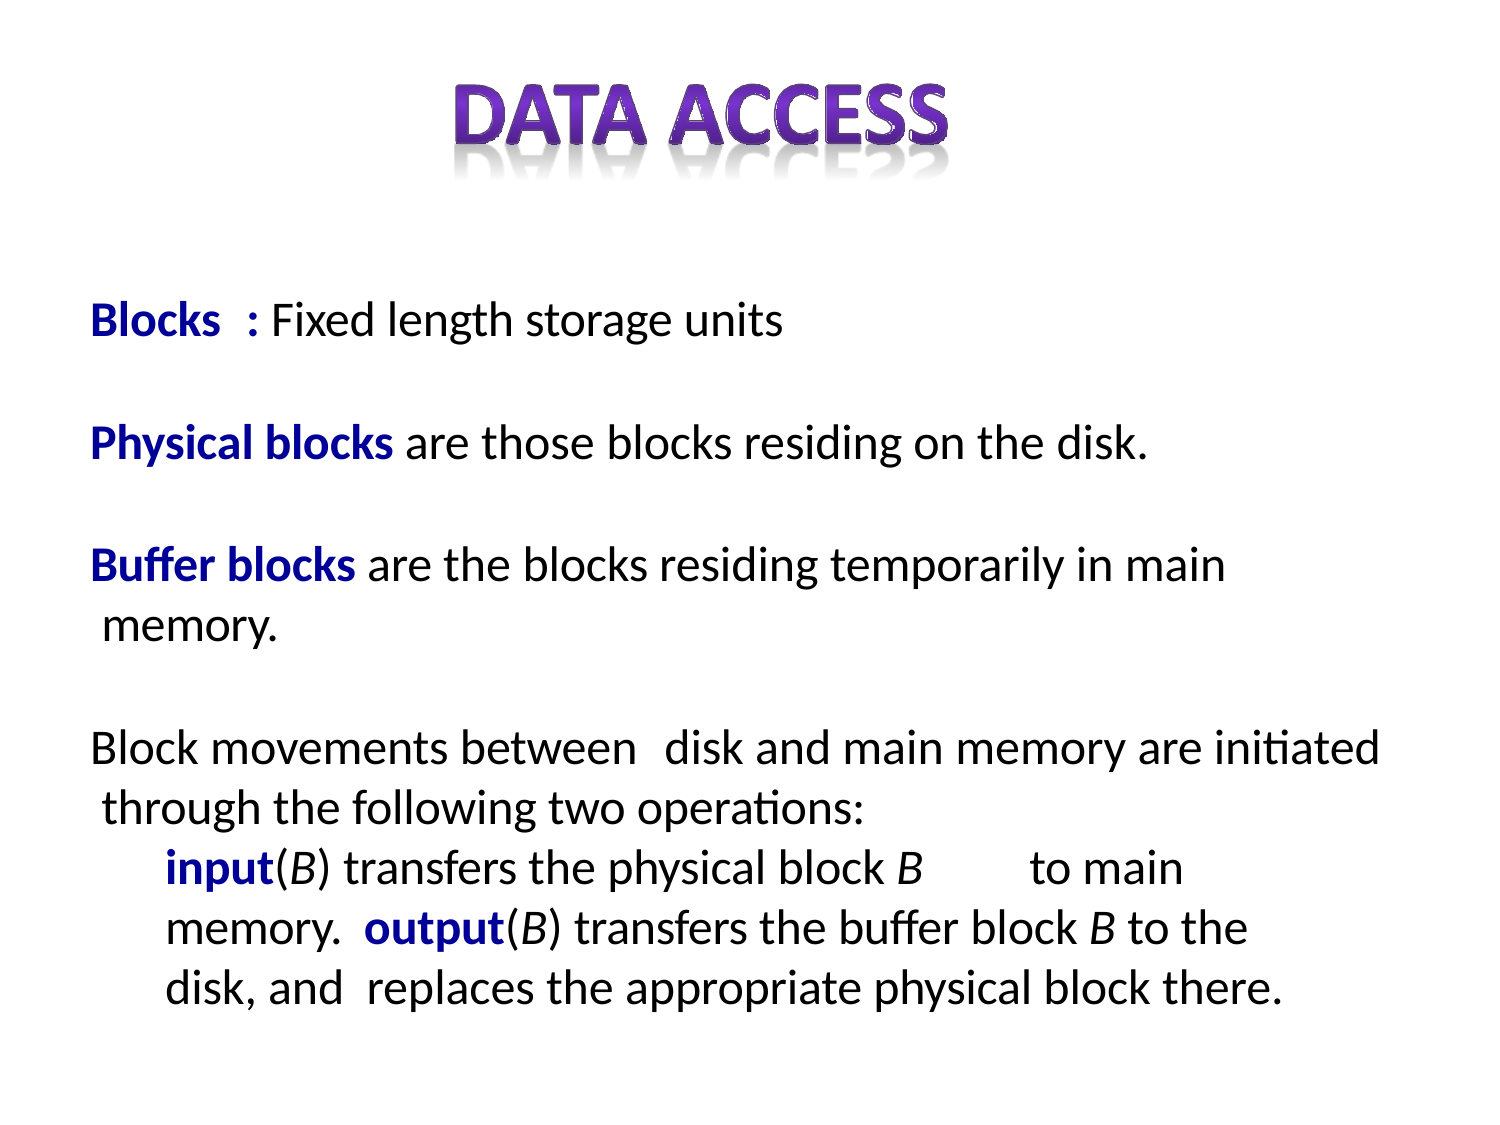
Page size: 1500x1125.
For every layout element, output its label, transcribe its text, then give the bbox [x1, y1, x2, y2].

text_box [726, 84, 770, 145]
text_box [866, 84, 904, 145]
text_box [774, 84, 818, 145]
text_box [825, 85, 861, 144]
text_box [739, 84, 798, 145]
text_box [453, 142, 950, 205]
text_box [506, 84, 560, 144]
text_box [788, 84, 891, 145]
text_box [554, 85, 599, 144]
text_box [456, 85, 505, 144]
text_box [923, 84, 948, 124]
text_box [592, 84, 647, 144]
text_box [909, 84, 948, 145]
text_box [928, 129, 948, 145]
text_box [669, 84, 723, 144]
text_box [456, 84, 749, 145]
text_box [880, 84, 934, 145]
text_box Blocks : Fixed length storage units Physical blocks are those blocks residing on the disk. Buffer blocks are the blocks residing temporarily in main memory. Block movements between disk and main memory are initiated through the following two operations: input(B) transfers the physical block B to main memory. output(B) transfers the buffer block B to the disk, and replaces the appropriate physical block there. [87, 284, 1385, 1015]
